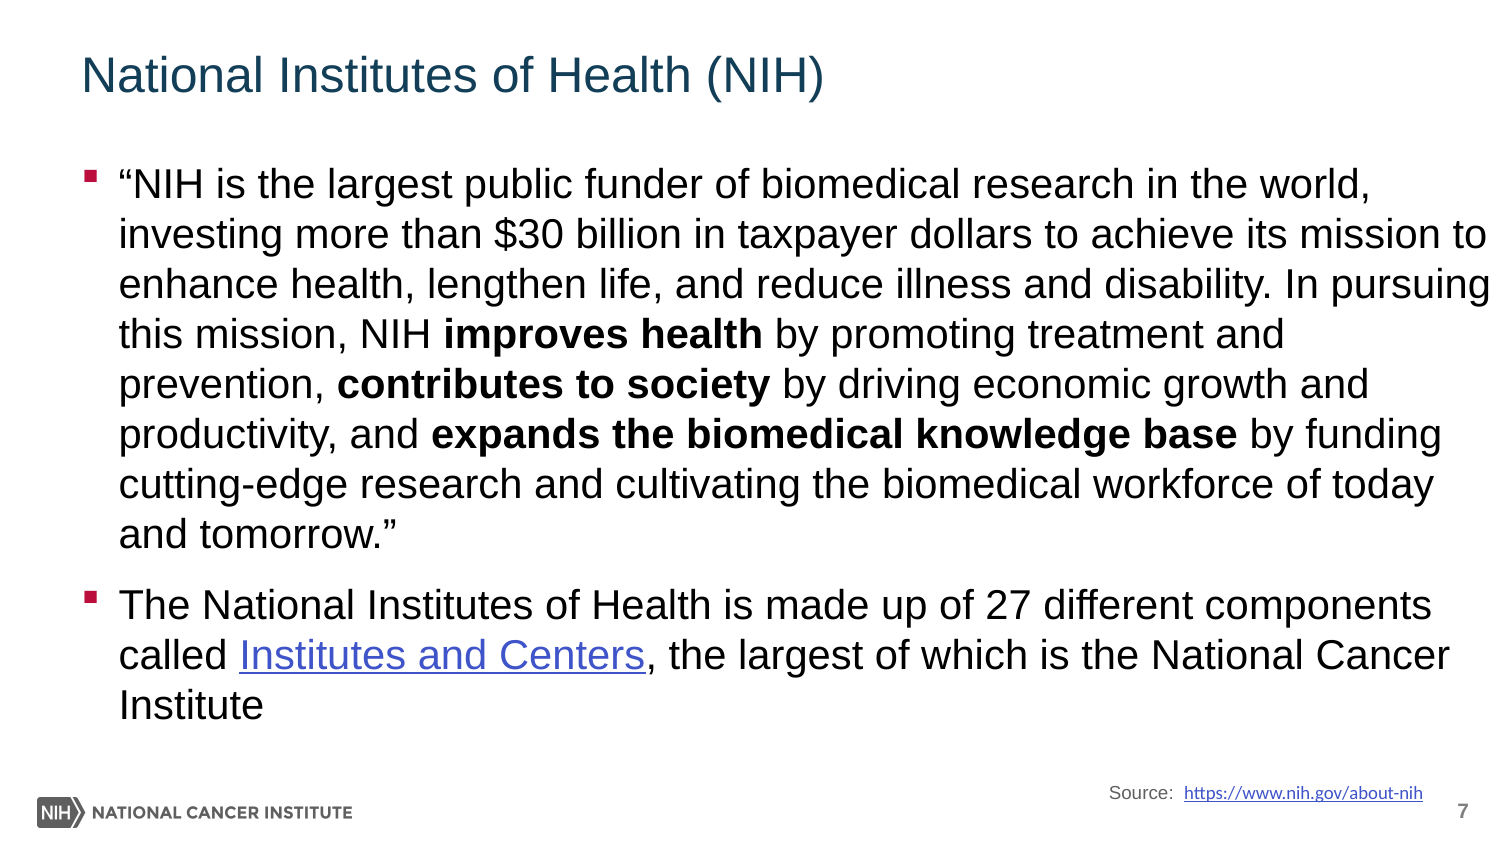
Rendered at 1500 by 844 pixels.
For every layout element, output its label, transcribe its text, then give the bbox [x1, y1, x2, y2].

title National Institutes of Health (NIH) [81, 51, 1421, 104]
text_box Source: https://www.nih.gov/about-nih [1093, 773, 1438, 811]
picture [37, 797, 352, 828]
list “NIH is the largest public funder of biomedical research in the world, investing more than $30 billion in taxpayer dollars to achieve its mission to enhance health, lengthen life, and reduce illness and disability. In pursuing this mission, NIH improves health by promoting treatment and prevention, contributes to society by driving economic growth and productivity, and expands the biomedical knowledge base by funding cutting-edge research and cultivating the biomedical workforce of today and tomorrow.” The National Institutes of Health is made up of 27 different components called Institutes and Centers, the largest of which is the National Cancer Institute [81, 156, 1500, 767]
